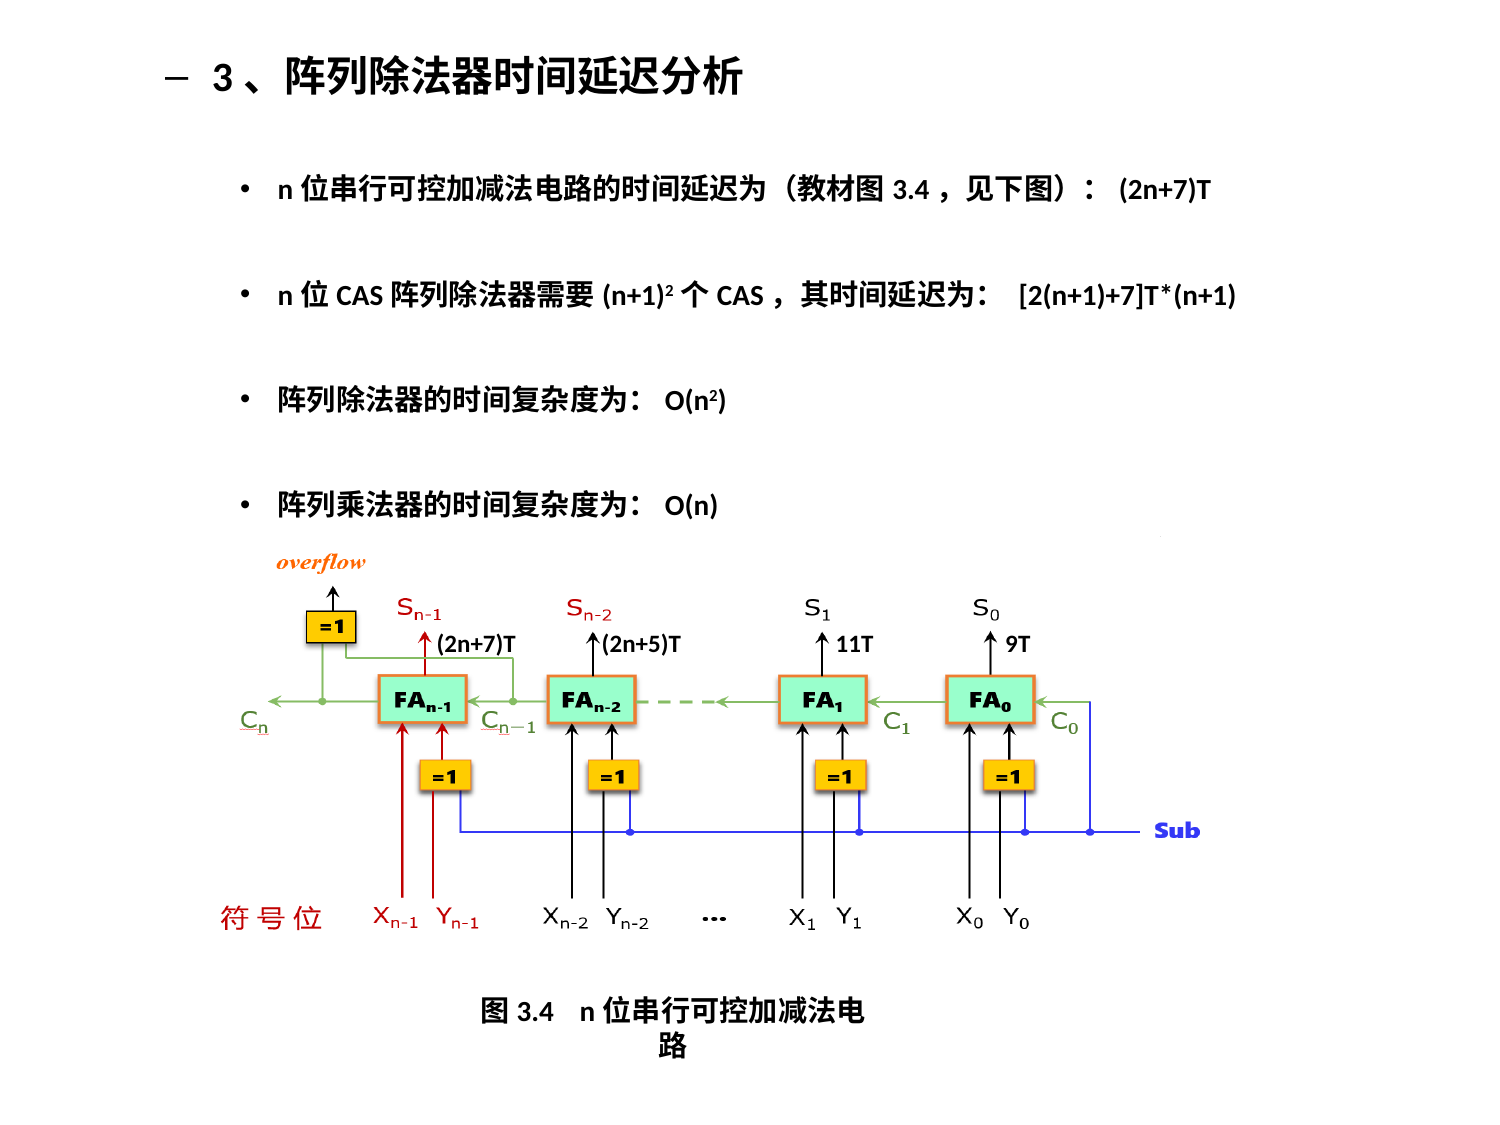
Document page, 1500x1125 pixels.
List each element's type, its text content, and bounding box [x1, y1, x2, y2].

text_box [170, 526, 1307, 1036]
list 3、阵列除法器时间延迟分析 n位串行可控加减法电路的时间延迟为（教材图3.4，见下图）：(2n+7)T n位CAS阵列除法器需要(n+1)2个CAS，其时间延迟为： [2(n+1)+7]T*(n+1) 阵列除法器的时间复杂度为：O(n2) 阵列乘法器的时间复杂度为：O(n) [75, 42, 1425, 743]
